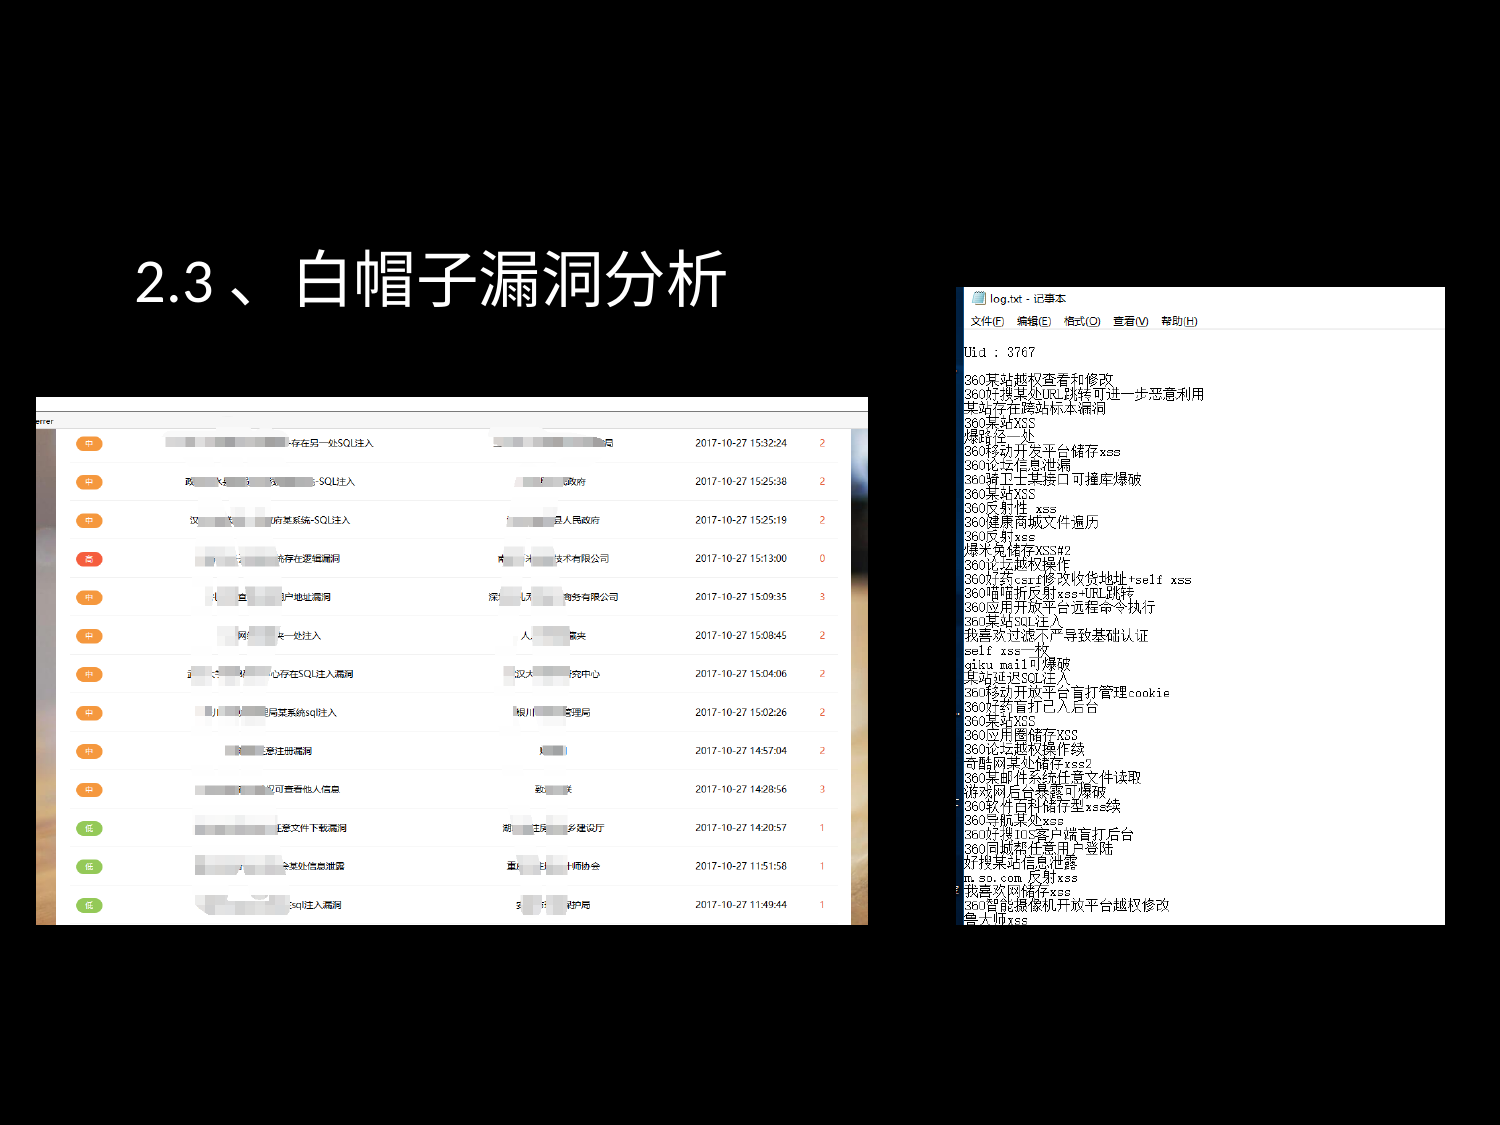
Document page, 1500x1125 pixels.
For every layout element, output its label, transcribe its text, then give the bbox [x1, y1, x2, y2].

text_box 2.3、白帽子漏洞分析 [119, 232, 1402, 503]
picture [36, 397, 868, 925]
picture [956, 287, 1445, 925]
